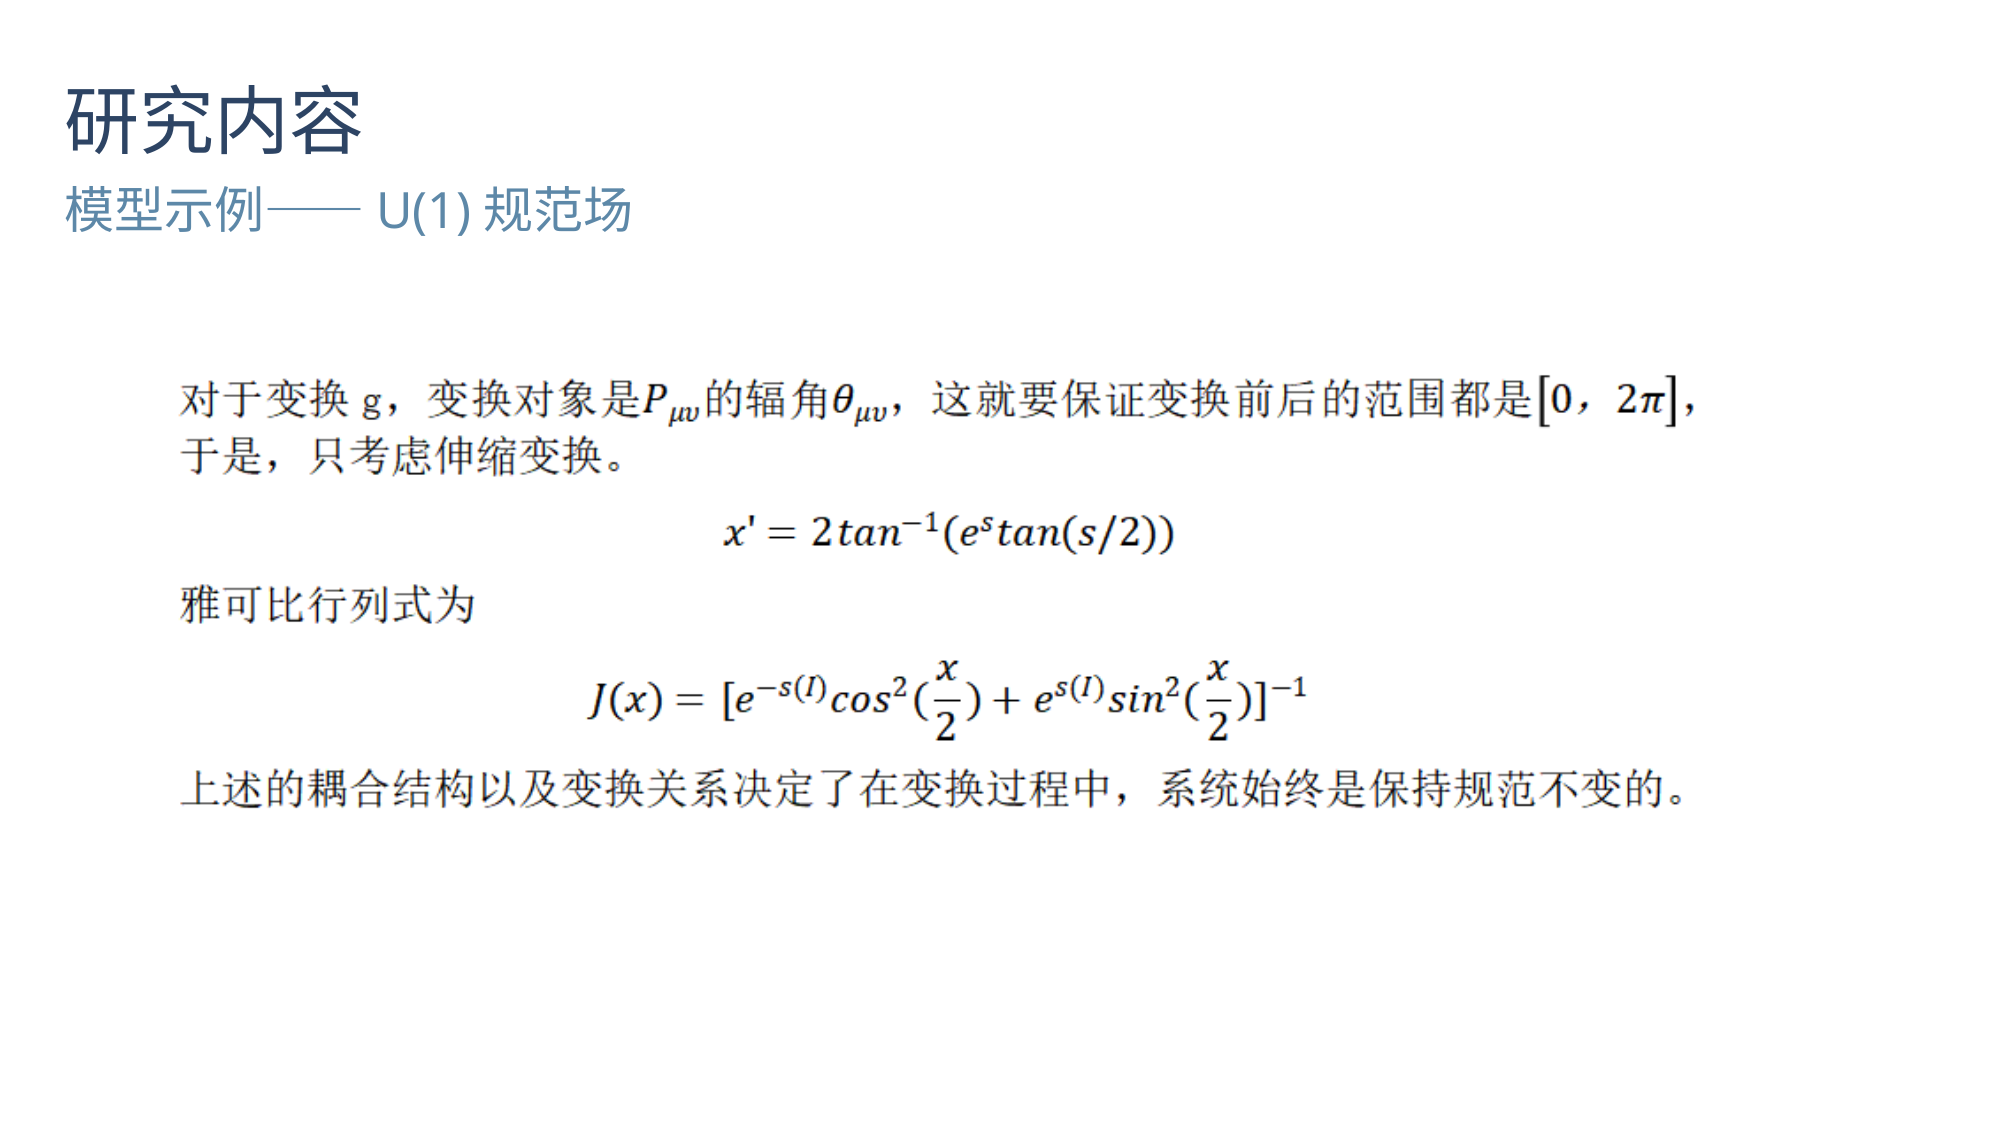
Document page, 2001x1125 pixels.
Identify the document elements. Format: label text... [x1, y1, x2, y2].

text_box 研究内容 模型示例——U(1)规范场 [49, 44, 649, 247]
picture [156, 358, 1720, 817]
